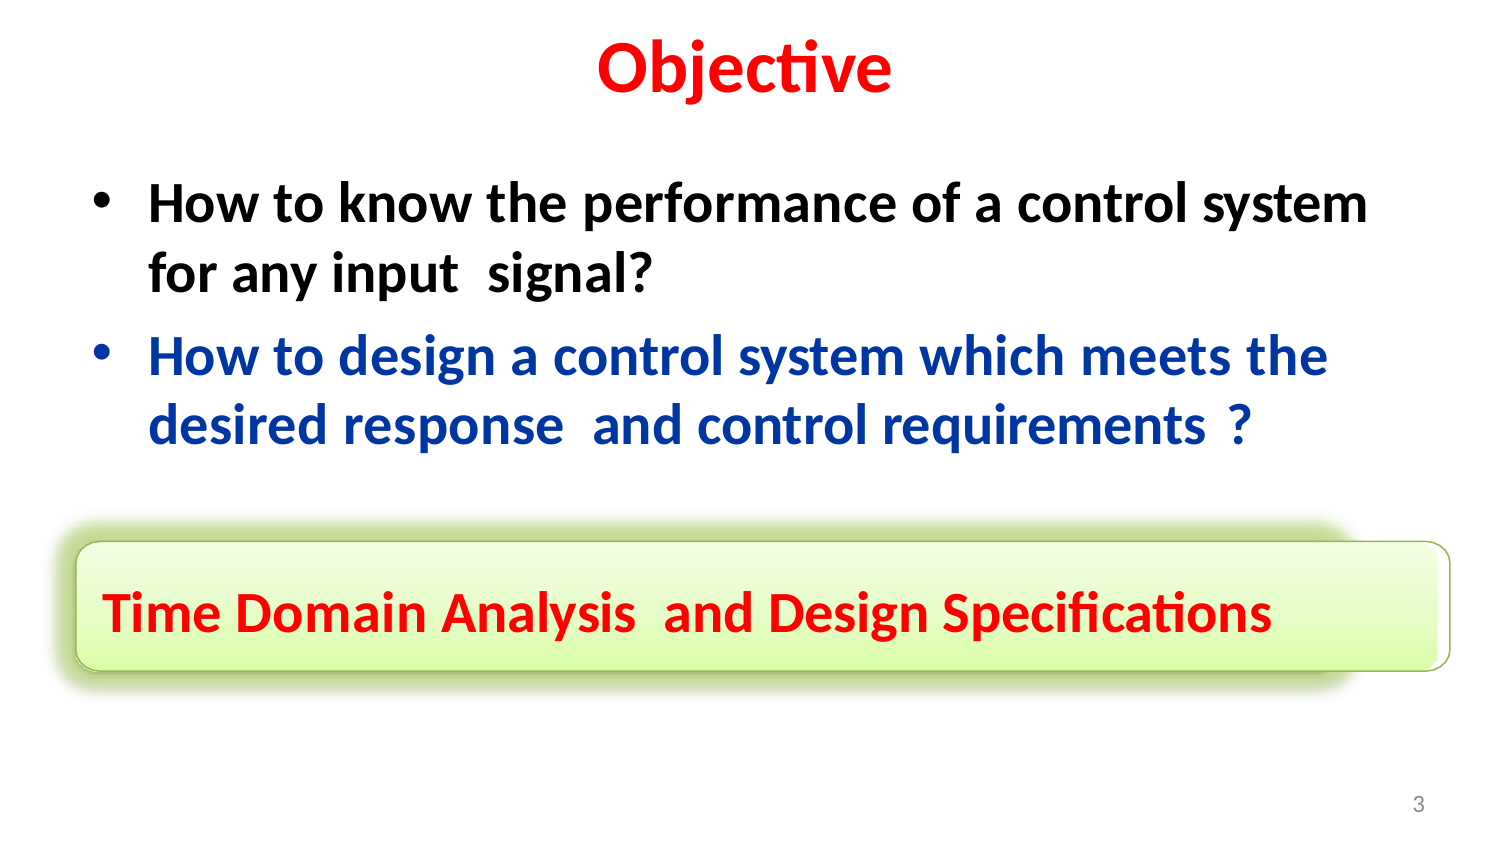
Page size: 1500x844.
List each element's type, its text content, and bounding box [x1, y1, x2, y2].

title Objective [574, 0, 915, 134]
text_box How to know the performance of a control system for any input signal? How to design a control system which meets the desired response and control requirements ? [89, 164, 1401, 495]
slide_number 3 [1074, 731, 1425, 844]
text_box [24, 496, 1451, 723]
